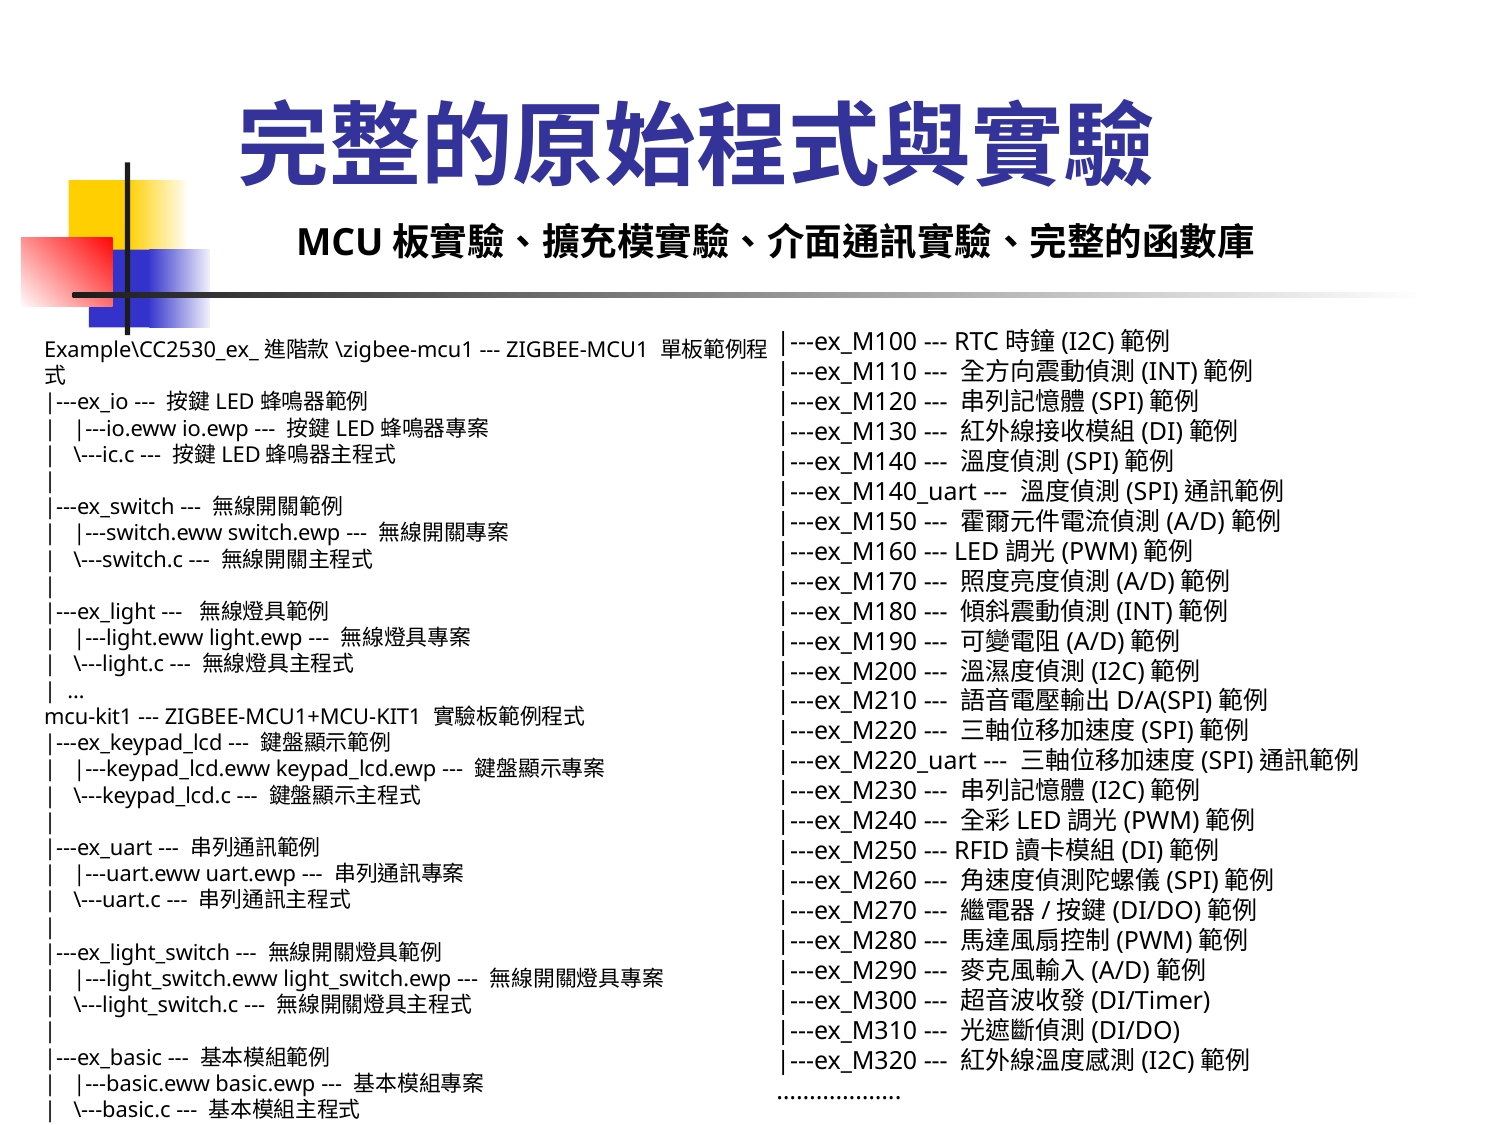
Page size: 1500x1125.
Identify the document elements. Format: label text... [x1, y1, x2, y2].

text_box |---ex_M100 --- RTC時鐘(I2C)範例 |---ex_M110 --- 全方向震動偵測(INT)範例 |---ex_M120 --- 串列記憶體(SPI)範例 |---ex_M130 --- 紅外線接收模組(DI)範例 |---ex_M140 --- 溫度偵測(SPI)範例 |---ex_M140_uart --- 溫度偵測(SPI)通訊範例 |---ex_M150 --- 霍爾元件電流偵測(A/D)範例 |---ex_M160 --- LED調光(PWM)範例 |---ex_M170 --- 照度亮度偵測(A/D)範例 |---ex_M180 --- 傾斜震動偵測(INT)範例 |---ex_M190 --- 可變電阻(A/D)範例 |---ex_M200 --- 溫濕度偵測(I2C)範例 |---ex_M210 --- 語音電壓輸出D/A(SPI)範例 |---ex_M220 --- 三軸位移加速度(SPI)範例 |---ex_M220_uart --- 三軸位移加速度(SPI)通訊範例 |---ex_M230 --- 串列記憶體(I2C)範例 |---ex_M240 --- 全彩LED調光(PWM)範例 |---ex_M250 --- RFID讀卡模組(DI)範例 |---ex_M260 --- 角速度偵測陀螺儀(SPI)範例 |---ex_M270 --- 繼電器/按鍵(DI/DO)範例 |---ex_M280 --- 馬達風扇控制(PWM)範例 |---ex_M290 --- 麥克風輸入(A/D)範例 |---ex_M300 --- 超音波收發(DI/Timer) |---ex_M310 --- 光遮斷偵測(DI/DO) |---ex_M320 --- 紅外線溫度感測(I2C)範例 ………………. [761, 318, 1489, 1112]
text_box Example\CC2530_ex_進階款\zigbee-mcu1 --- ZIGBEE-MCU1 單板範例程式 |---ex_io --- 按鍵LED蜂鳴器範例 | |---io.eww io.ewp --- 按鍵LED蜂鳴器專案 | \---ic.c --- 按鍵LED蜂鳴器主程式 | |---ex_switch --- 無線開關範例 | |---switch.eww switch.ewp --- 無線開關專案 | \---switch.c --- 無線開關主程式 | |---ex_light --- 無線燈具範例 | |---light.eww light.ewp --- 無線燈具專案 | \---light.c --- 無線燈具主程式 | … mcu-kit1 --- ZIGBEE-MCU1+MCU-KIT1 實驗板範例程式 |---ex_keypad_lcd --- 鍵盤顯示範例 | |---keypad_lcd.eww keypad_lcd.ewp --- 鍵盤顯示專案 | \---keypad_lcd.c --- 鍵盤顯示主程式 | |---ex_uart --- 串列通訊範例 | |---uart.eww uart.ewp --- 串列通訊專案 | \---uart.c --- 串列通訊主程式 | |---ex_light_switch --- 無線開關燈具範例 | |---light_switch.eww light_switch.ewp --- 無線開關燈具專案 | \---light_switch.c --- 無線開關燈具主程式 | |---ex_basic --- 基本模組範例 | |---basic.eww basic.ewp --- 基本模組專案 | \---basic.c --- 基本模組主程式 | … [29, 328, 786, 1125]
title 完整的原始程式與實驗 [222, 66, 1278, 205]
text_box MCU板實驗、擴充模實驗、介面通訊實驗、完整的函數庫 [281, 210, 1336, 271]
